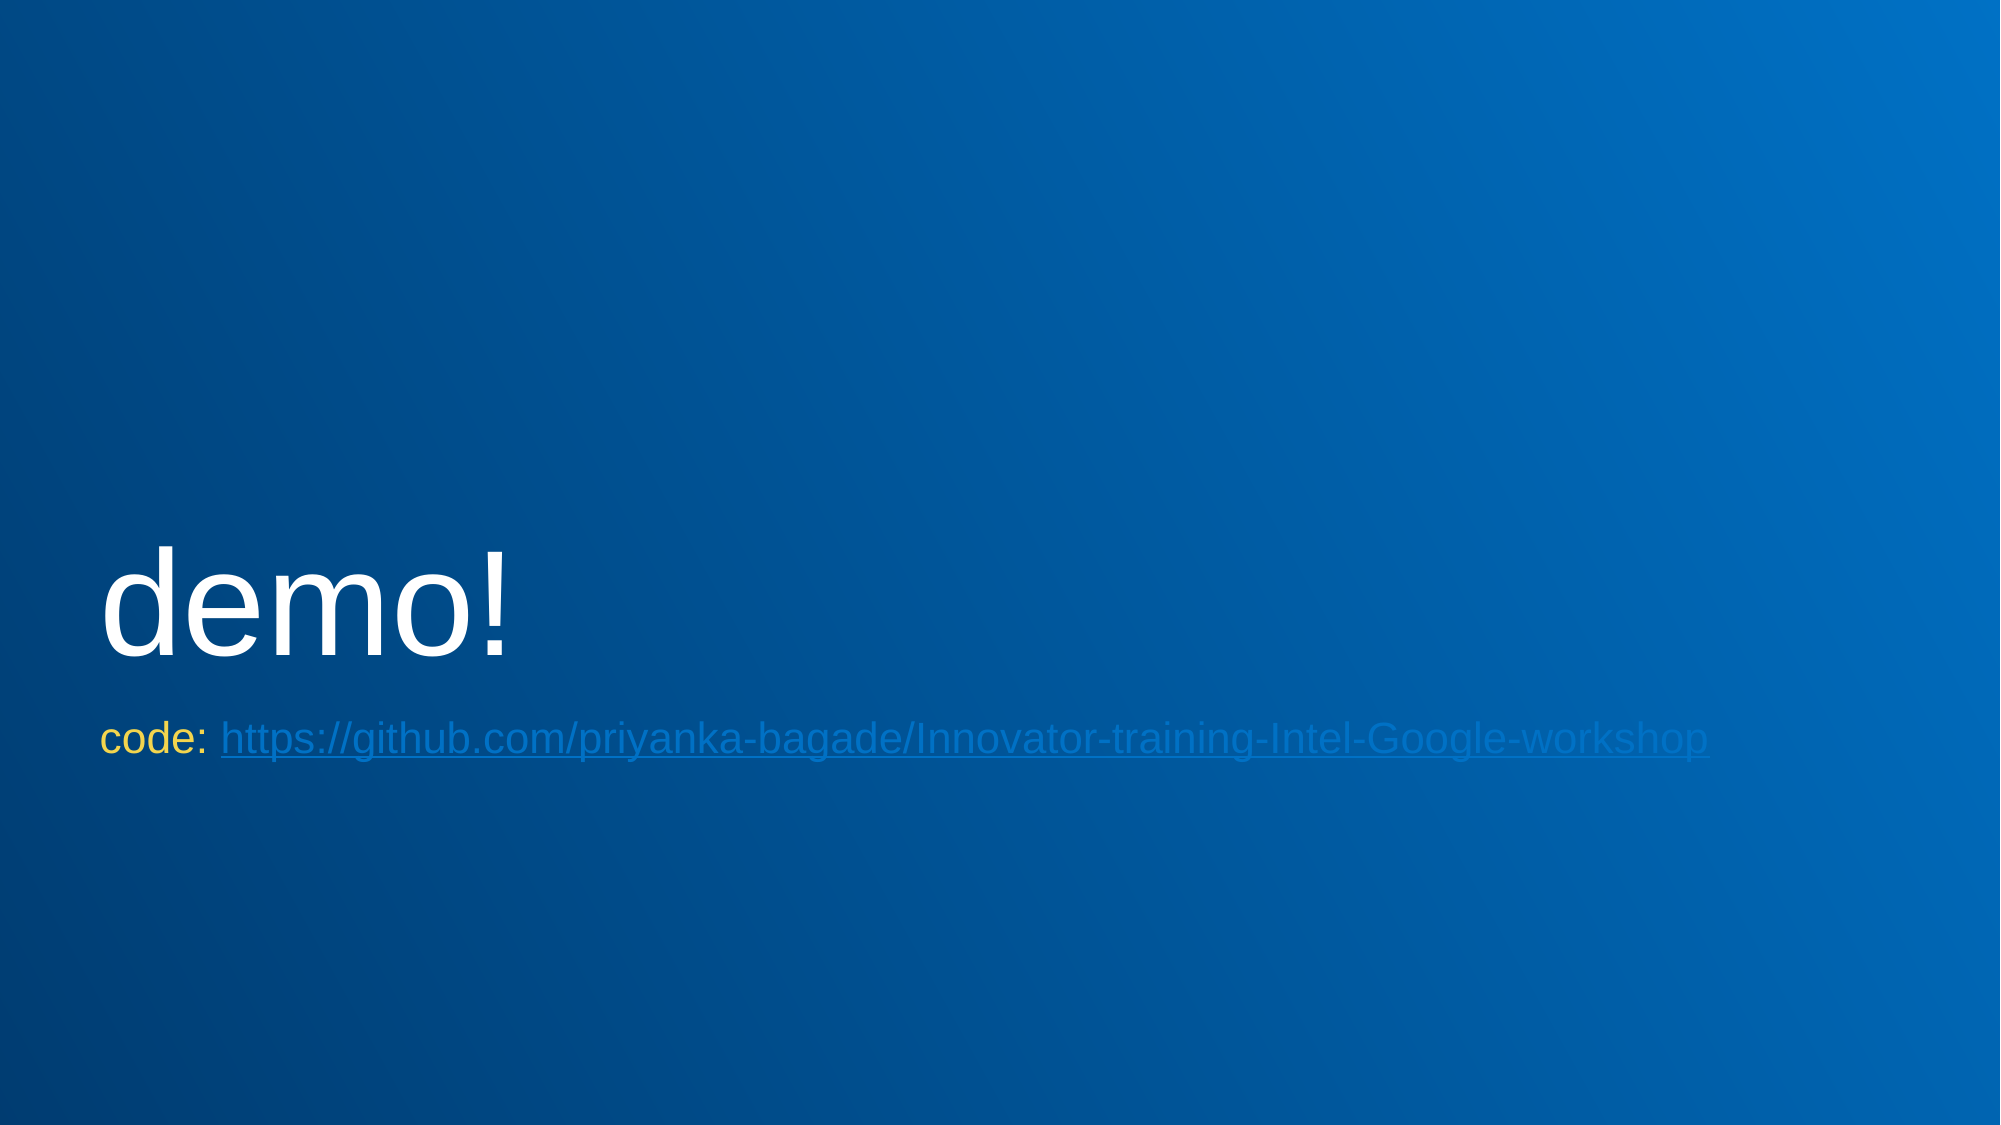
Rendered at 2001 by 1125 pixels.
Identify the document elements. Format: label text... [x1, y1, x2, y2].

title demo! [99, 461, 1800, 685]
list code: https://github.com/priyanka-bagade/Innovator-training-Intel-Google-workshop [99, 708, 1800, 955]
